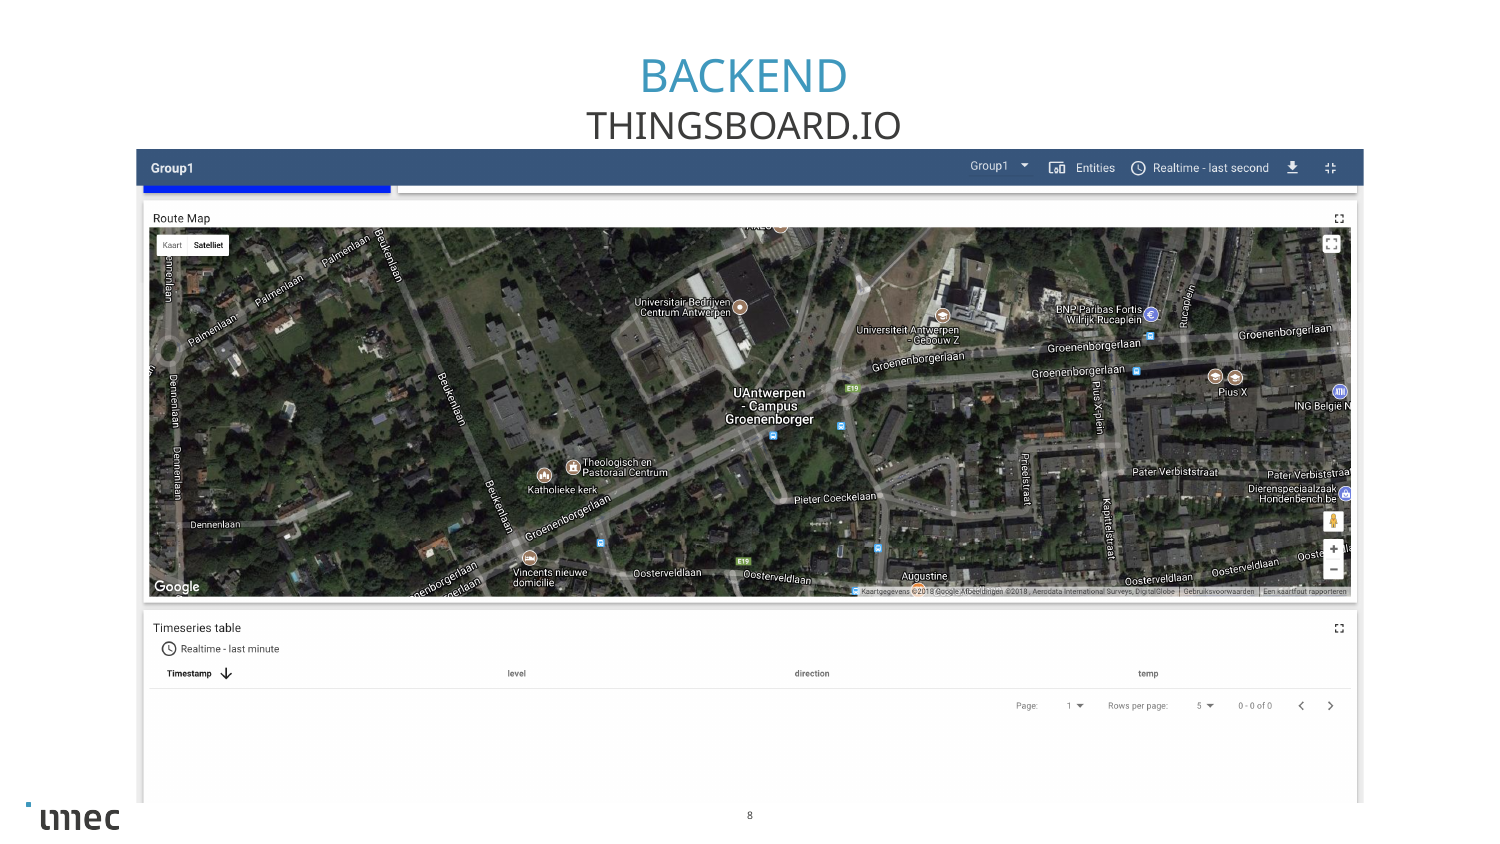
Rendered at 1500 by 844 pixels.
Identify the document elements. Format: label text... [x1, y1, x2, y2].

list Thingsboard.IO [26, 94, 1463, 156]
title Backend [26, 38, 1463, 94]
picture [26, 802, 119, 830]
picture [136, 149, 1364, 804]
slide_number 8 [679, 811, 821, 831]
